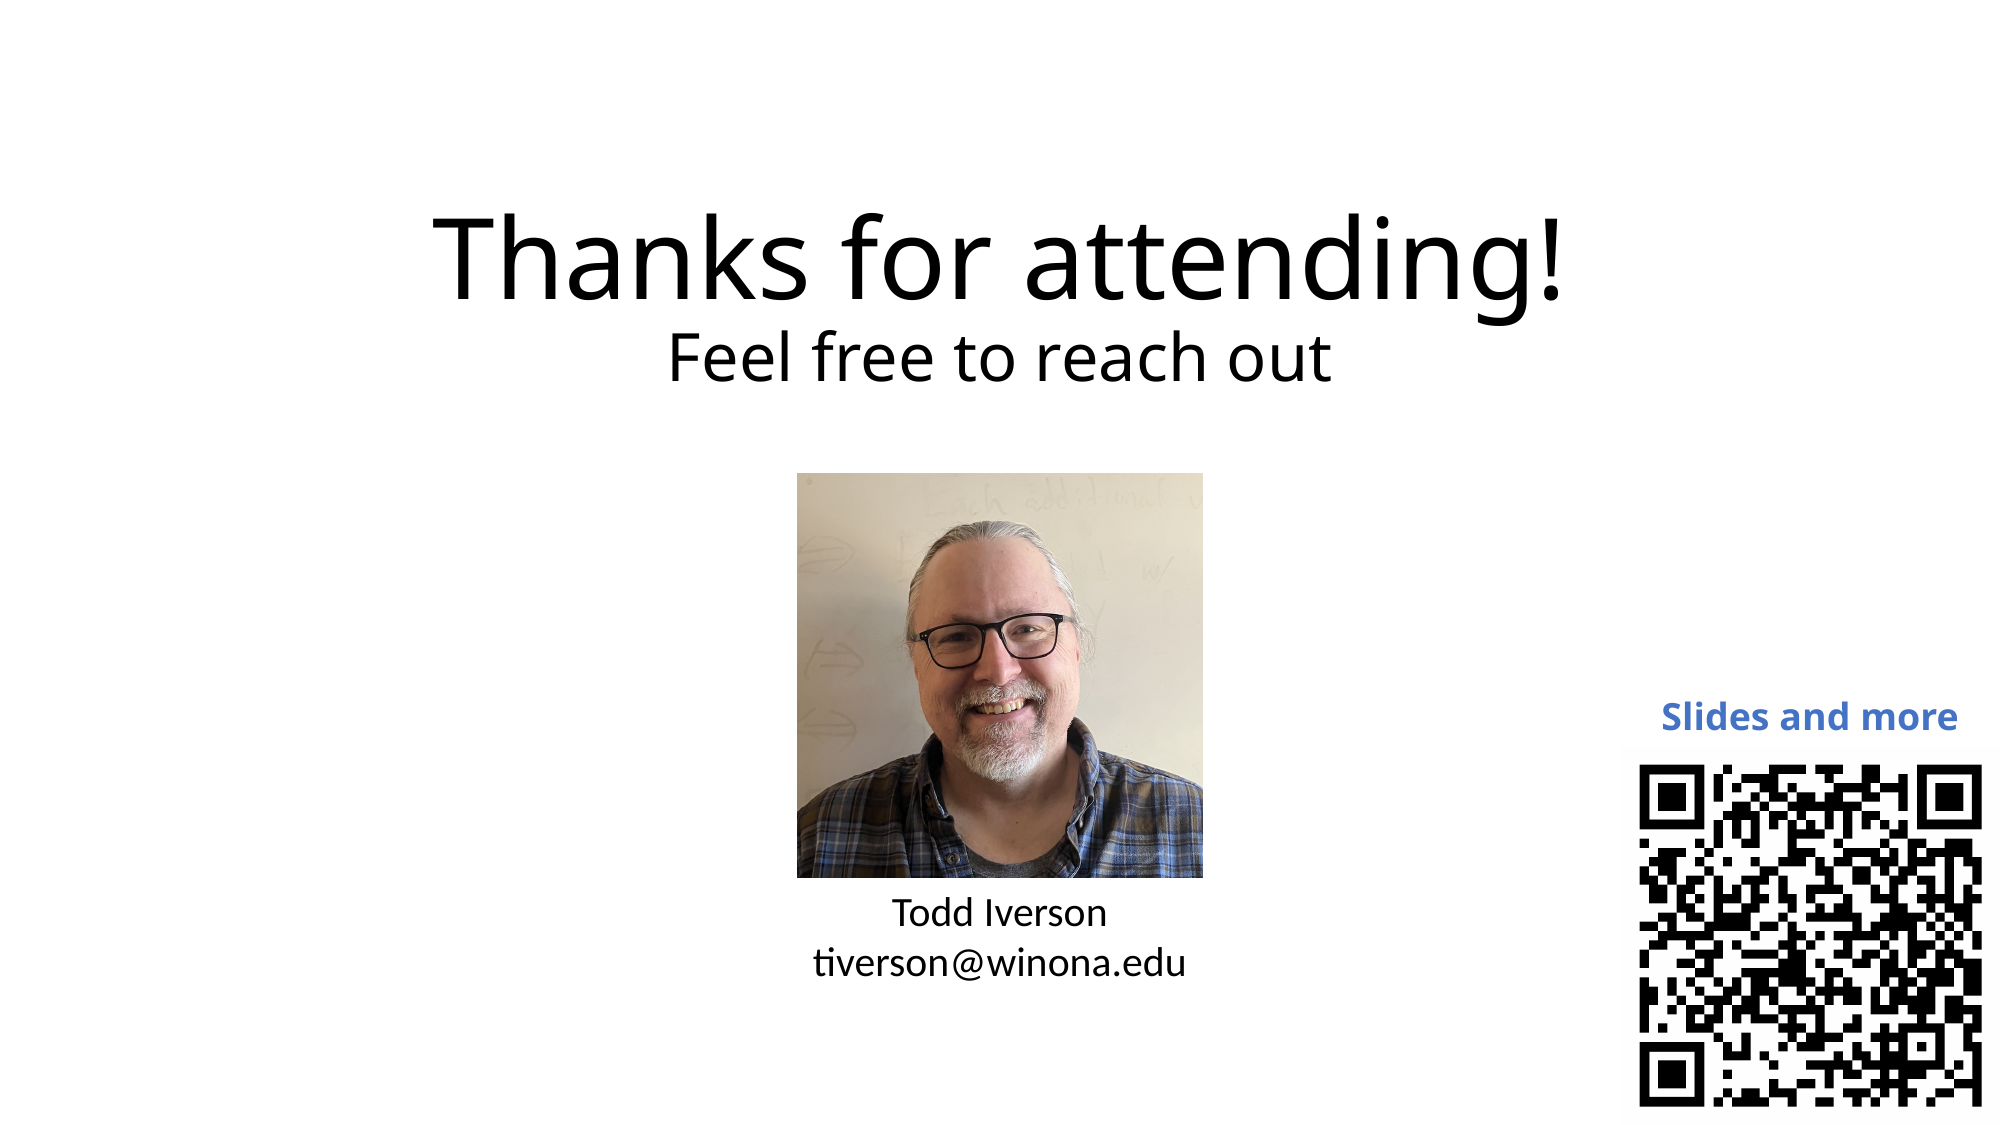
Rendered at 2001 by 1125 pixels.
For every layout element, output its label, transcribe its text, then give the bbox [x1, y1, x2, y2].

picture [1621, 746, 2000, 1125]
picture [797, 473, 1203, 878]
text_box Todd Iverson tiverson@winona.edu [797, 878, 1202, 993]
title Thanks for attending! Feel free to reach out [249, 100, 1750, 404]
text_box Slides and more [1646, 685, 1975, 746]
